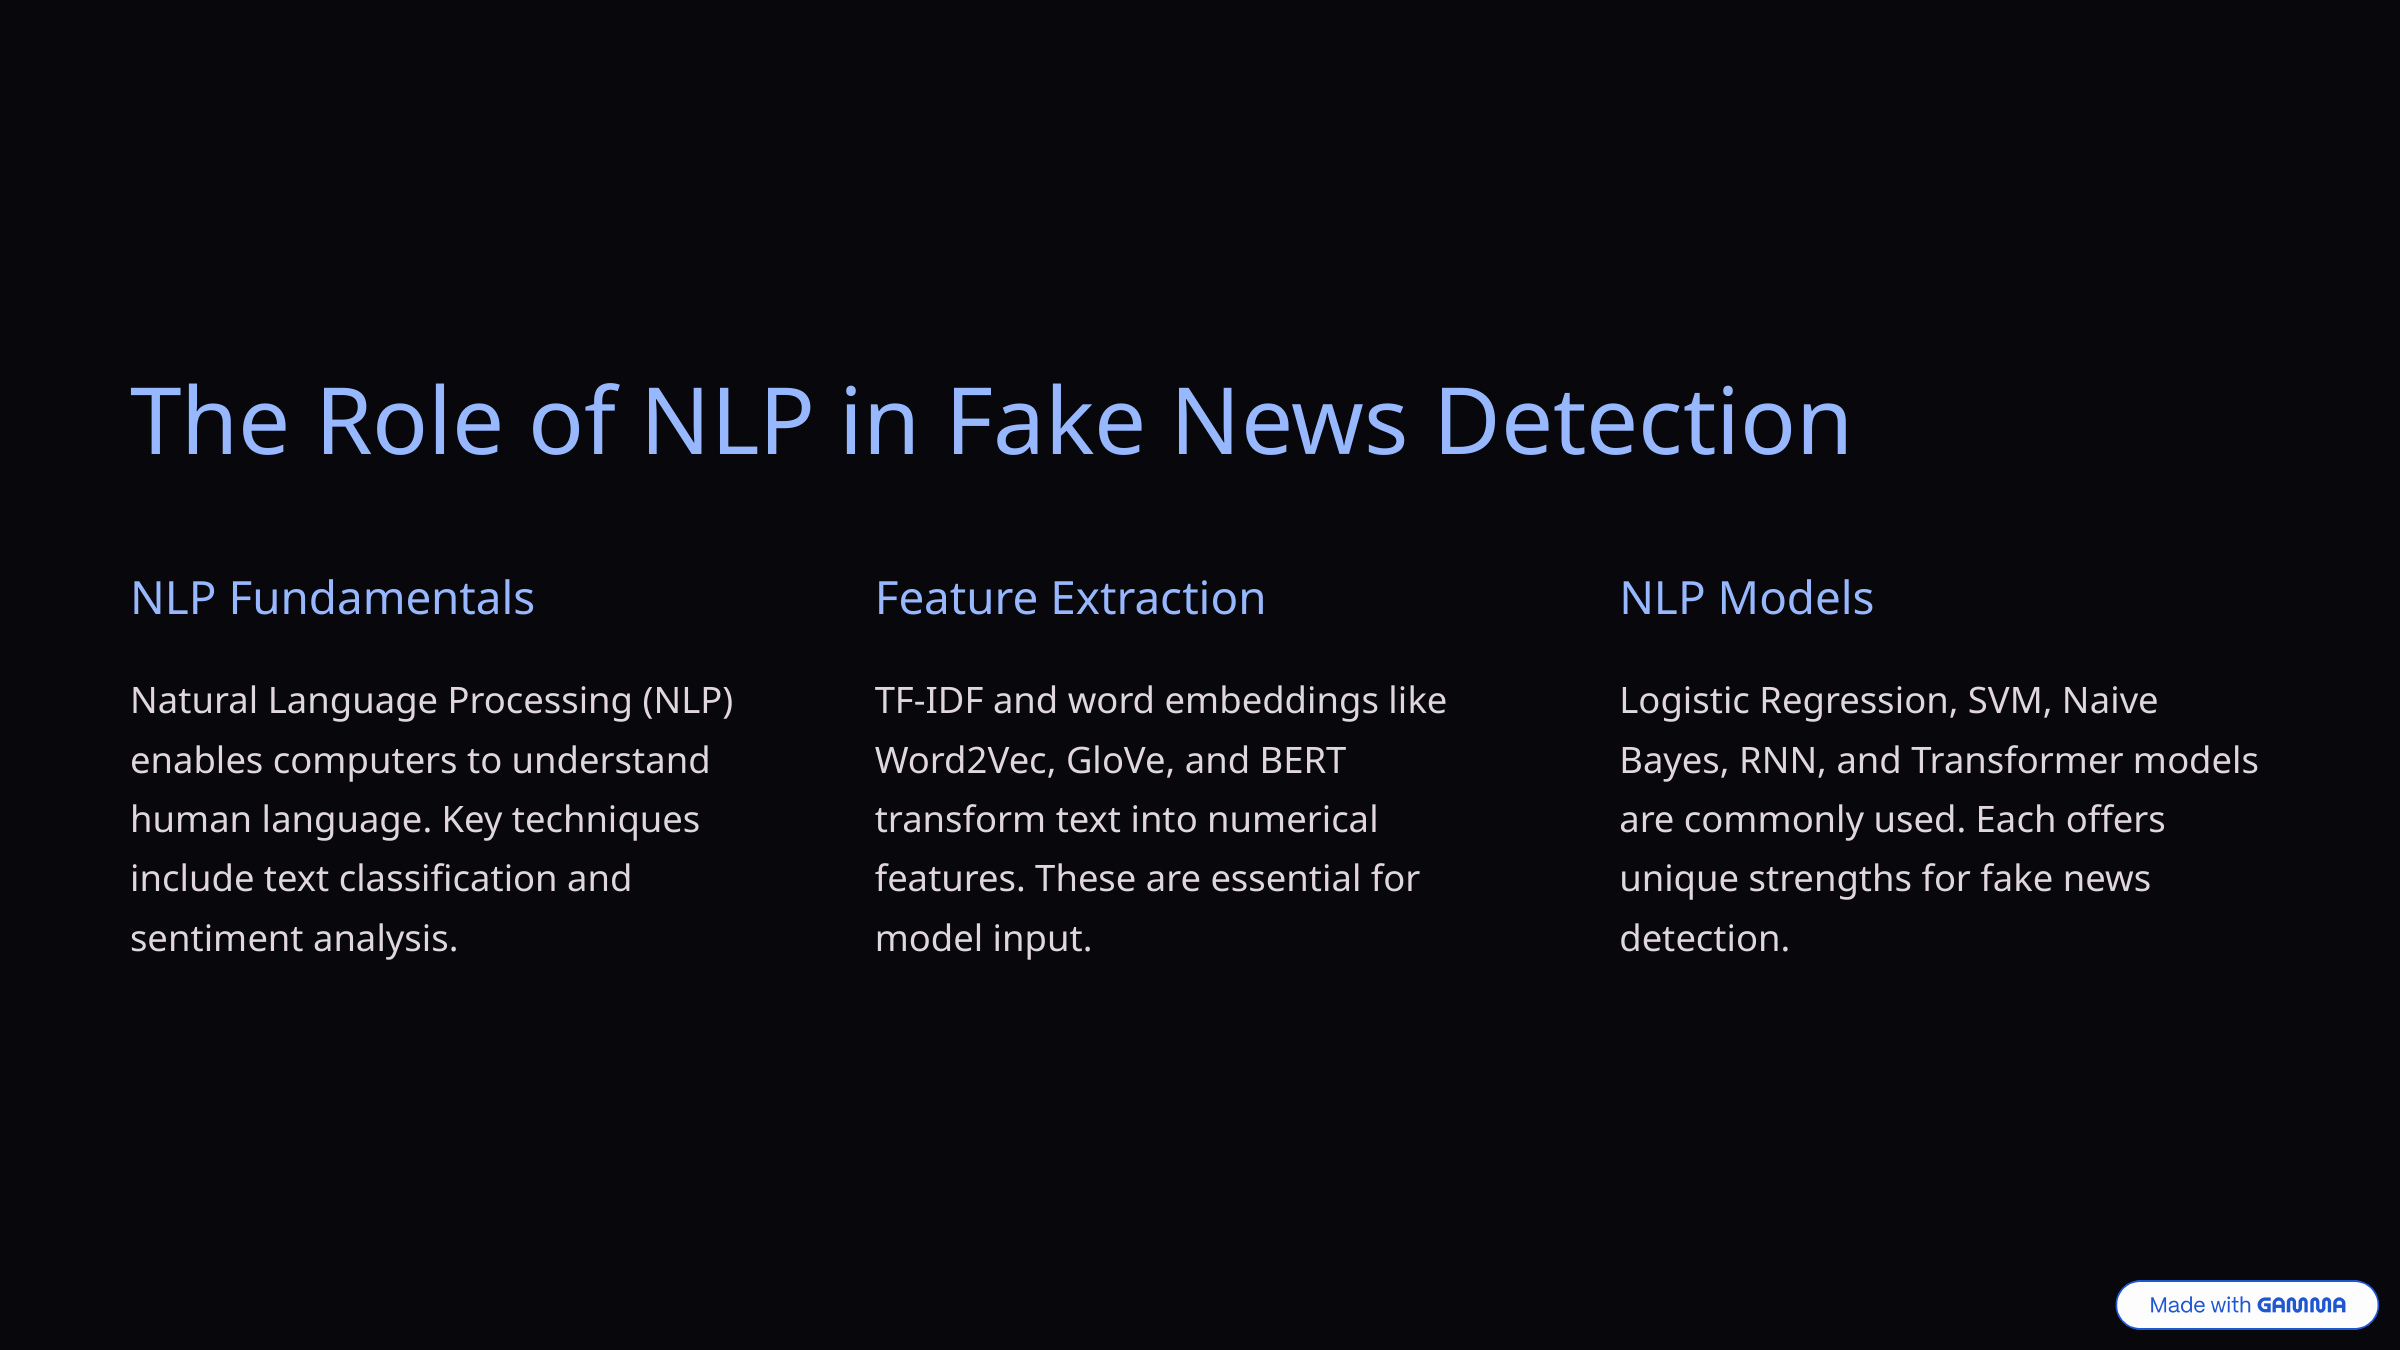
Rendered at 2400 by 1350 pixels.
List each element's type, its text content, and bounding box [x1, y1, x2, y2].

text_box NLP Models [1619, 566, 2085, 625]
text_box TF-IDF and word embeddings like Word2Vec, GloVe, and BERT transform text into numerical features. These are essential for model input. [874, 661, 1528, 960]
text_box Natural Language Processing (NLP) enables computers to understand human language. Key techniques include text classification and sentiment analysis. [130, 661, 783, 960]
picture [2106, 1271, 2389, 1339]
text_box The Role of NLP in Fake News Detection [130, 357, 2000, 474]
text_box Feature Extraction [874, 566, 1340, 625]
text_box Logistic Regression, SVM, Naive Bayes, RNN, and Transformer models are commonly used. Each offers unique strengths for fake news detection. [1619, 661, 2272, 960]
text_box NLP Fundamentals [130, 566, 596, 625]
